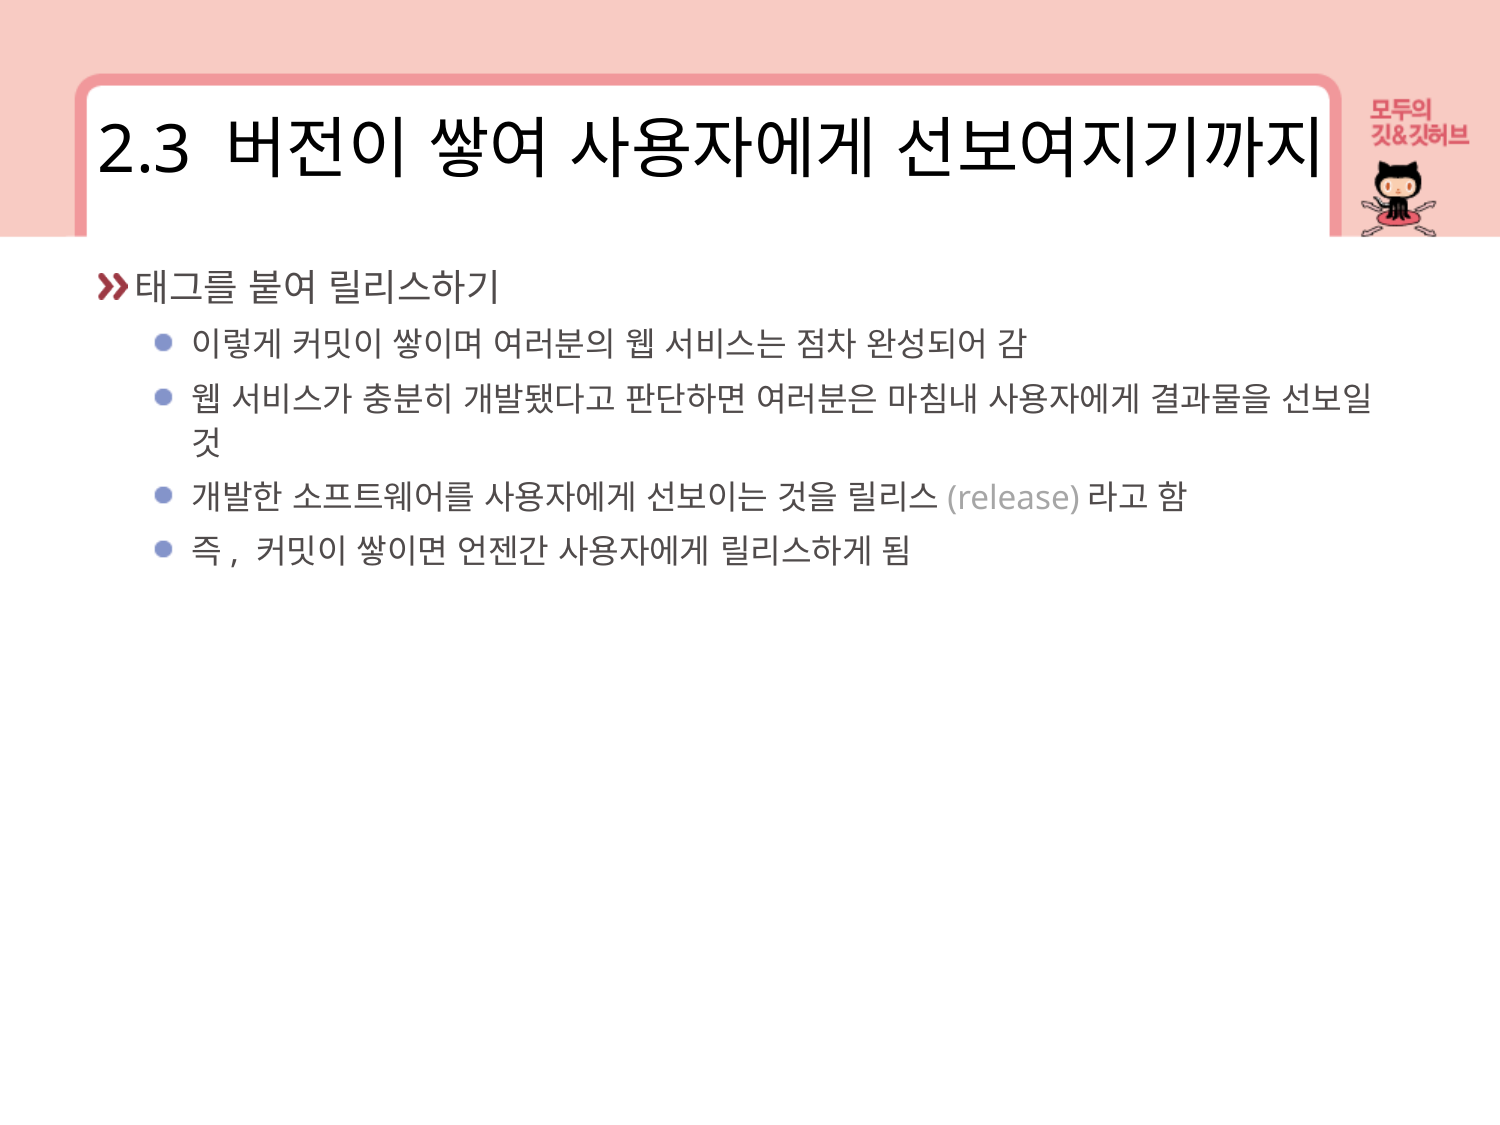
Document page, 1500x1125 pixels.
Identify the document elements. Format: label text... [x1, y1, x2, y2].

text_box 태그를 붙여 릴리스하기 이렇게 커밋이 쌓이며 여러분의 웹 서비스는 점차 완성되어 감 웹 서비스가 충분히 개발됐다고 판단하면 여러분은 마침내 사용자에게 결과물을 선보일 것 개발한 소프트웨어를 사용자에게 선보이는 것을 릴리스(release)라고 함 즉, 커밋이 쌓이면 언젠간 사용자에게 릴리스하게 됨 [82, 252, 1413, 1067]
text_box 2.3 버전이 쌓여 사용자에게 선보여지기까지 [82, 61, 1413, 193]
picture [0, 0, 1500, 1125]
